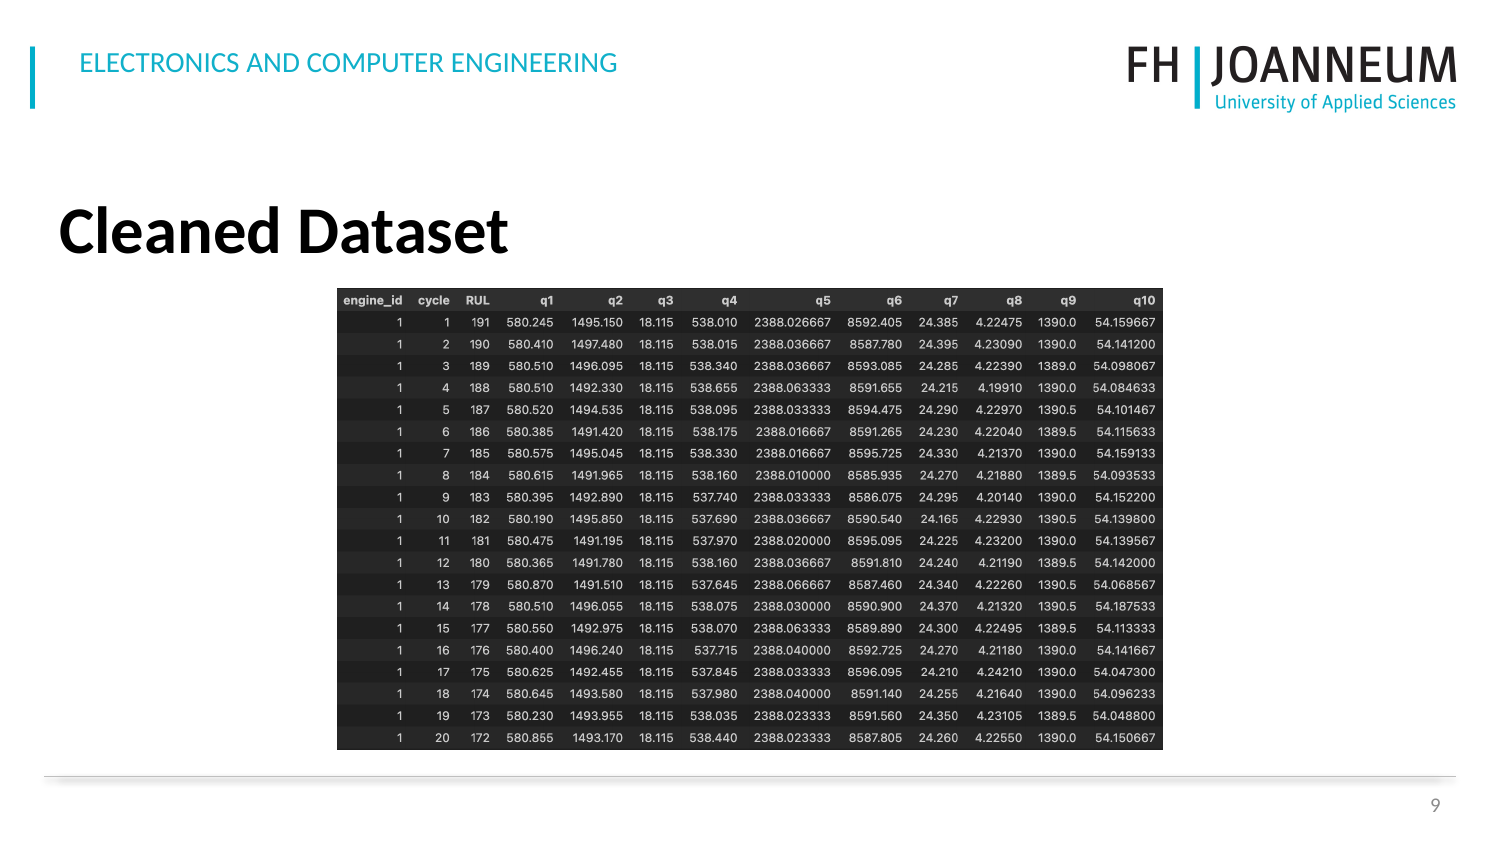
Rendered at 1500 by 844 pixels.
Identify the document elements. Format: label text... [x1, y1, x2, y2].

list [336, 287, 1164, 750]
title Cleaned Dataset [44, 134, 1456, 275]
picture [0, 16, 1500, 124]
slide_number 9 [1105, 782, 1456, 827]
